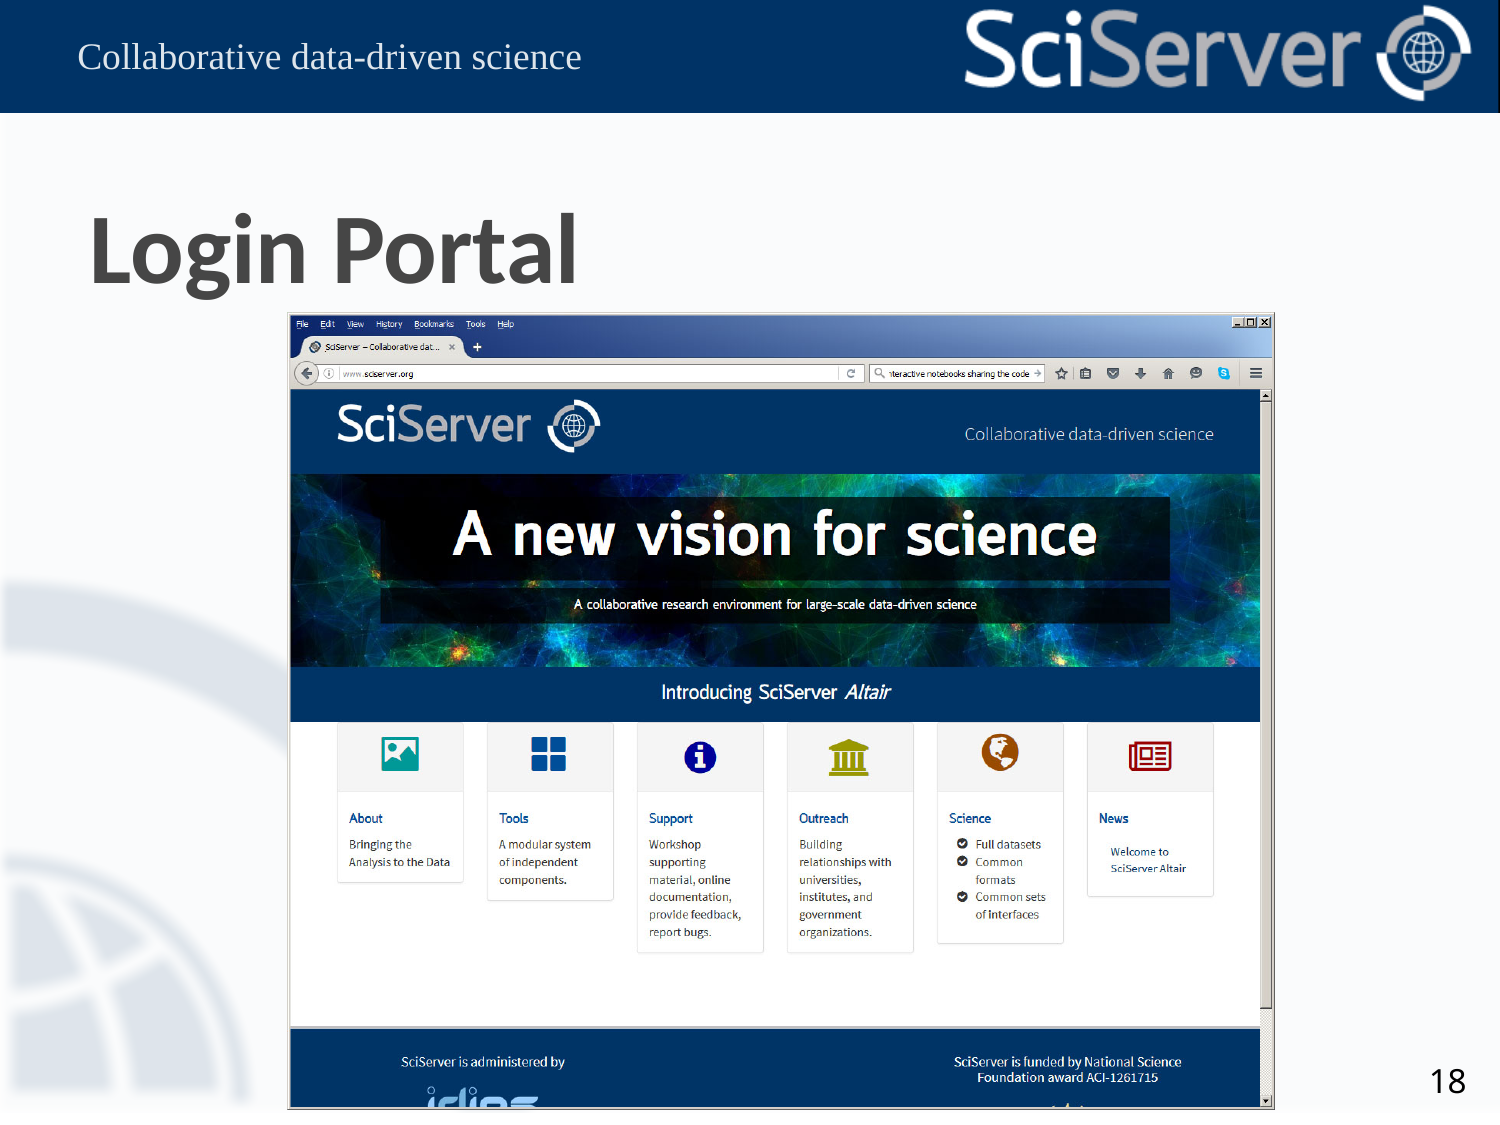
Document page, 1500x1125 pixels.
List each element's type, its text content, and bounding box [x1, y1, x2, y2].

slide_number 18 [1400, 1038, 1482, 1113]
picture [0, 0, 1500, 113]
title Login Portal [75, 162, 1425, 325]
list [287, 312, 1276, 1110]
